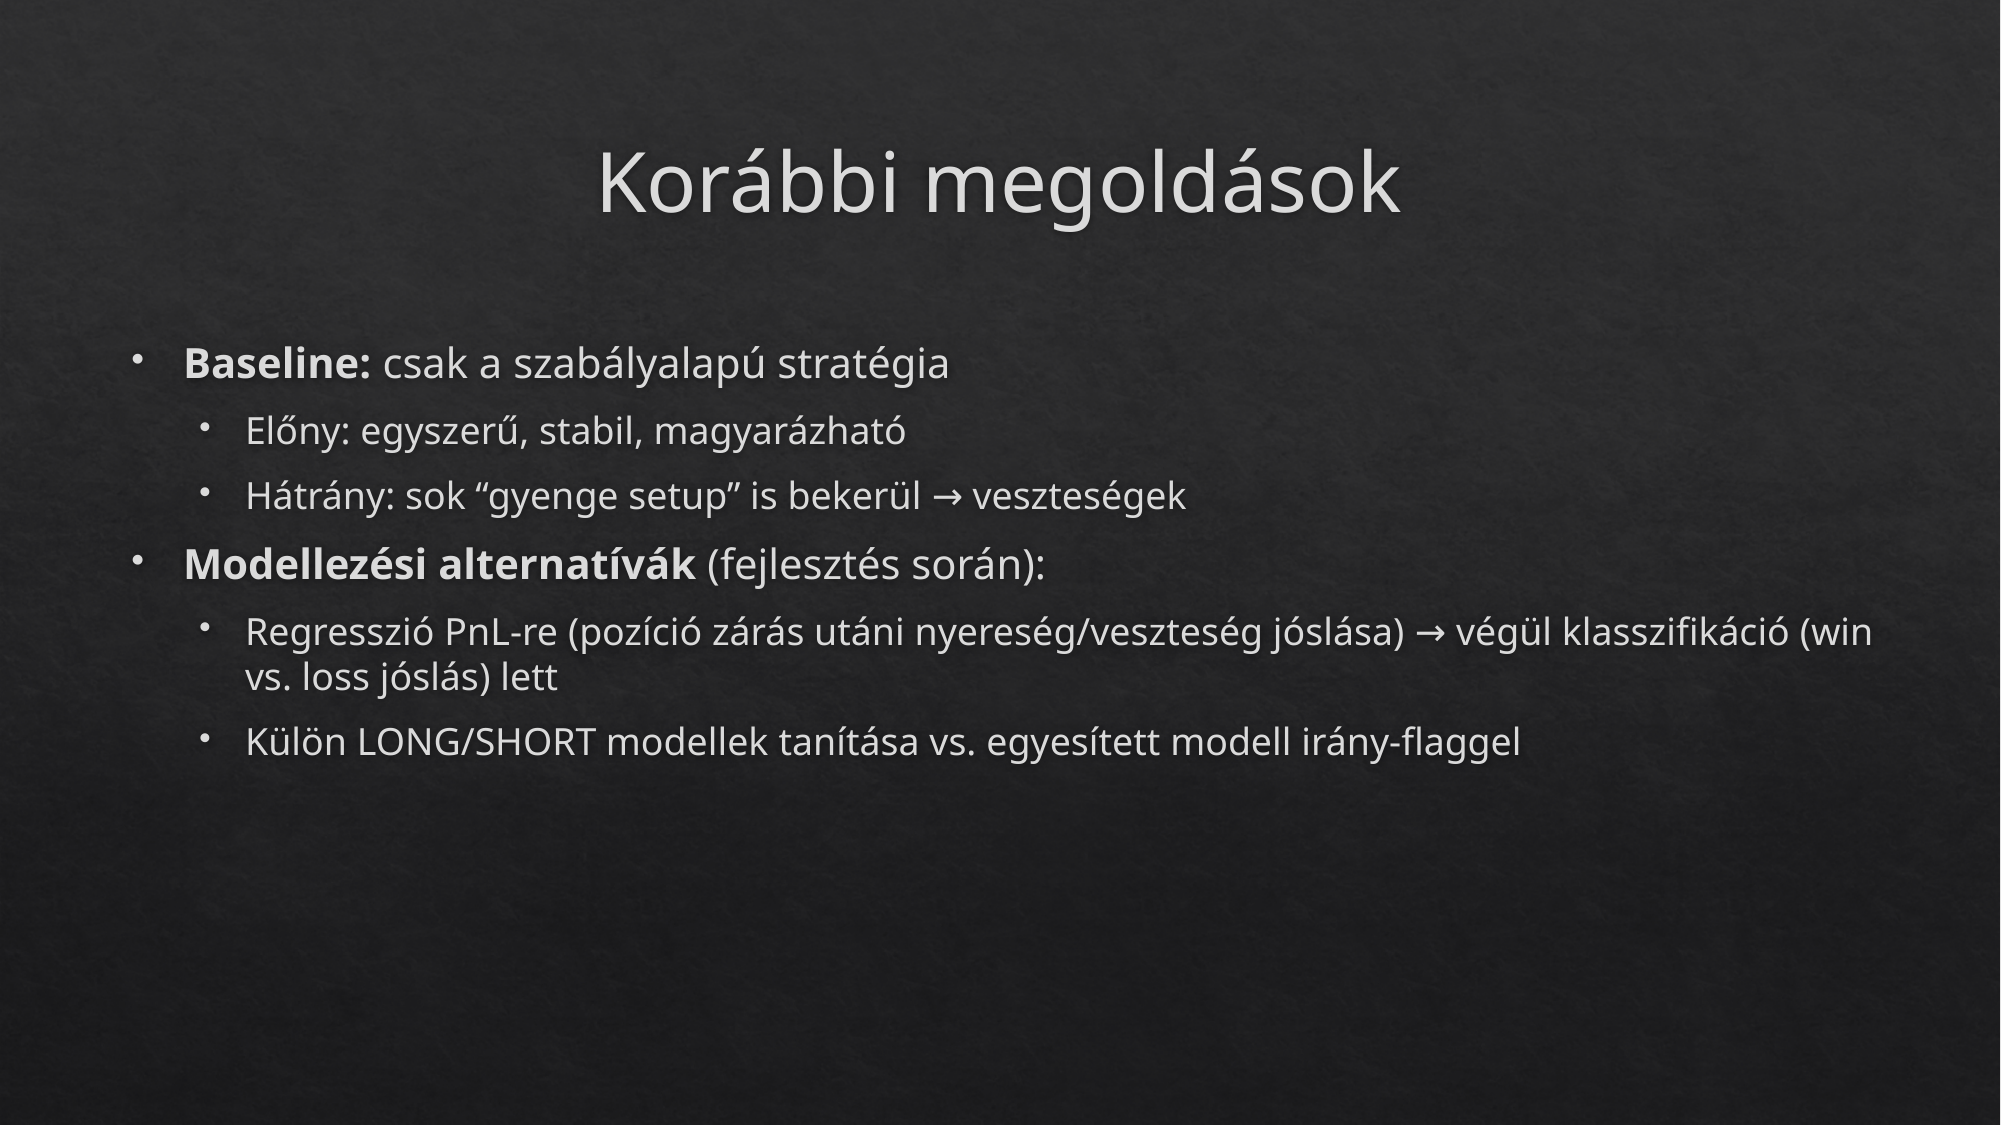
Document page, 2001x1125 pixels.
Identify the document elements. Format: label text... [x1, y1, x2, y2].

title Korábbi megoldások [149, 99, 1849, 248]
list Baseline: csak a szabályalapú stratégia Előny: egyszerű, stabil, magyarázható Hátrány: sok “gyenge setup” is bekerül → veszteségek Modellezési alternatívák (fejlesztés során): Regresszió PnL-re (pozíció zárás utáni nyereség/veszteség jóslása) → végül klasszifikáció (win vs. loss jóslás) lett Külön LONG/SHORT modellek tanítása vs. egyesített modell irány-flaggel [111, 252, 1904, 906]
